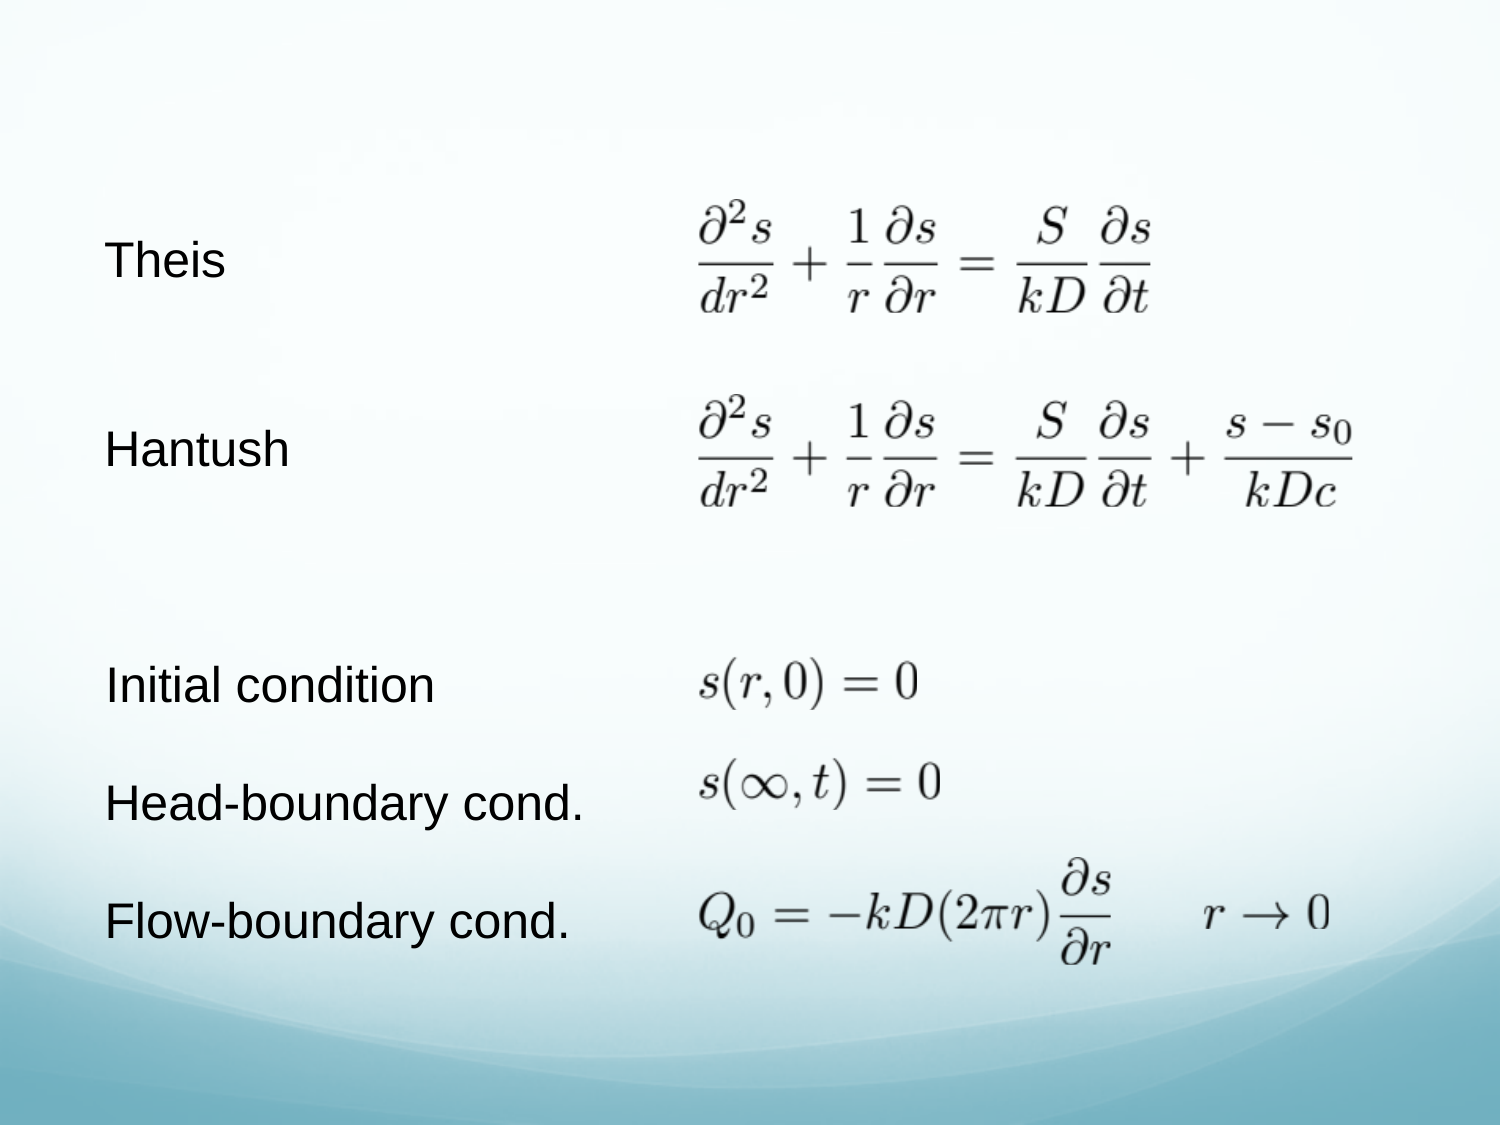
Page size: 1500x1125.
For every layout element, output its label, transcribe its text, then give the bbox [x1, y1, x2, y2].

picture [1203, 892, 1330, 930]
text_box Initial condition [90, 645, 451, 720]
text_box Flow-boundary cond. [89, 881, 587, 957]
text_box Head-boundary cond. [89, 763, 601, 838]
picture [697, 393, 1353, 508]
picture [697, 199, 1151, 313]
text_box Theis [89, 219, 242, 295]
picture [697, 656, 918, 710]
picture [697, 756, 941, 810]
picture [697, 857, 1112, 965]
text_box Hantush [89, 408, 306, 484]
